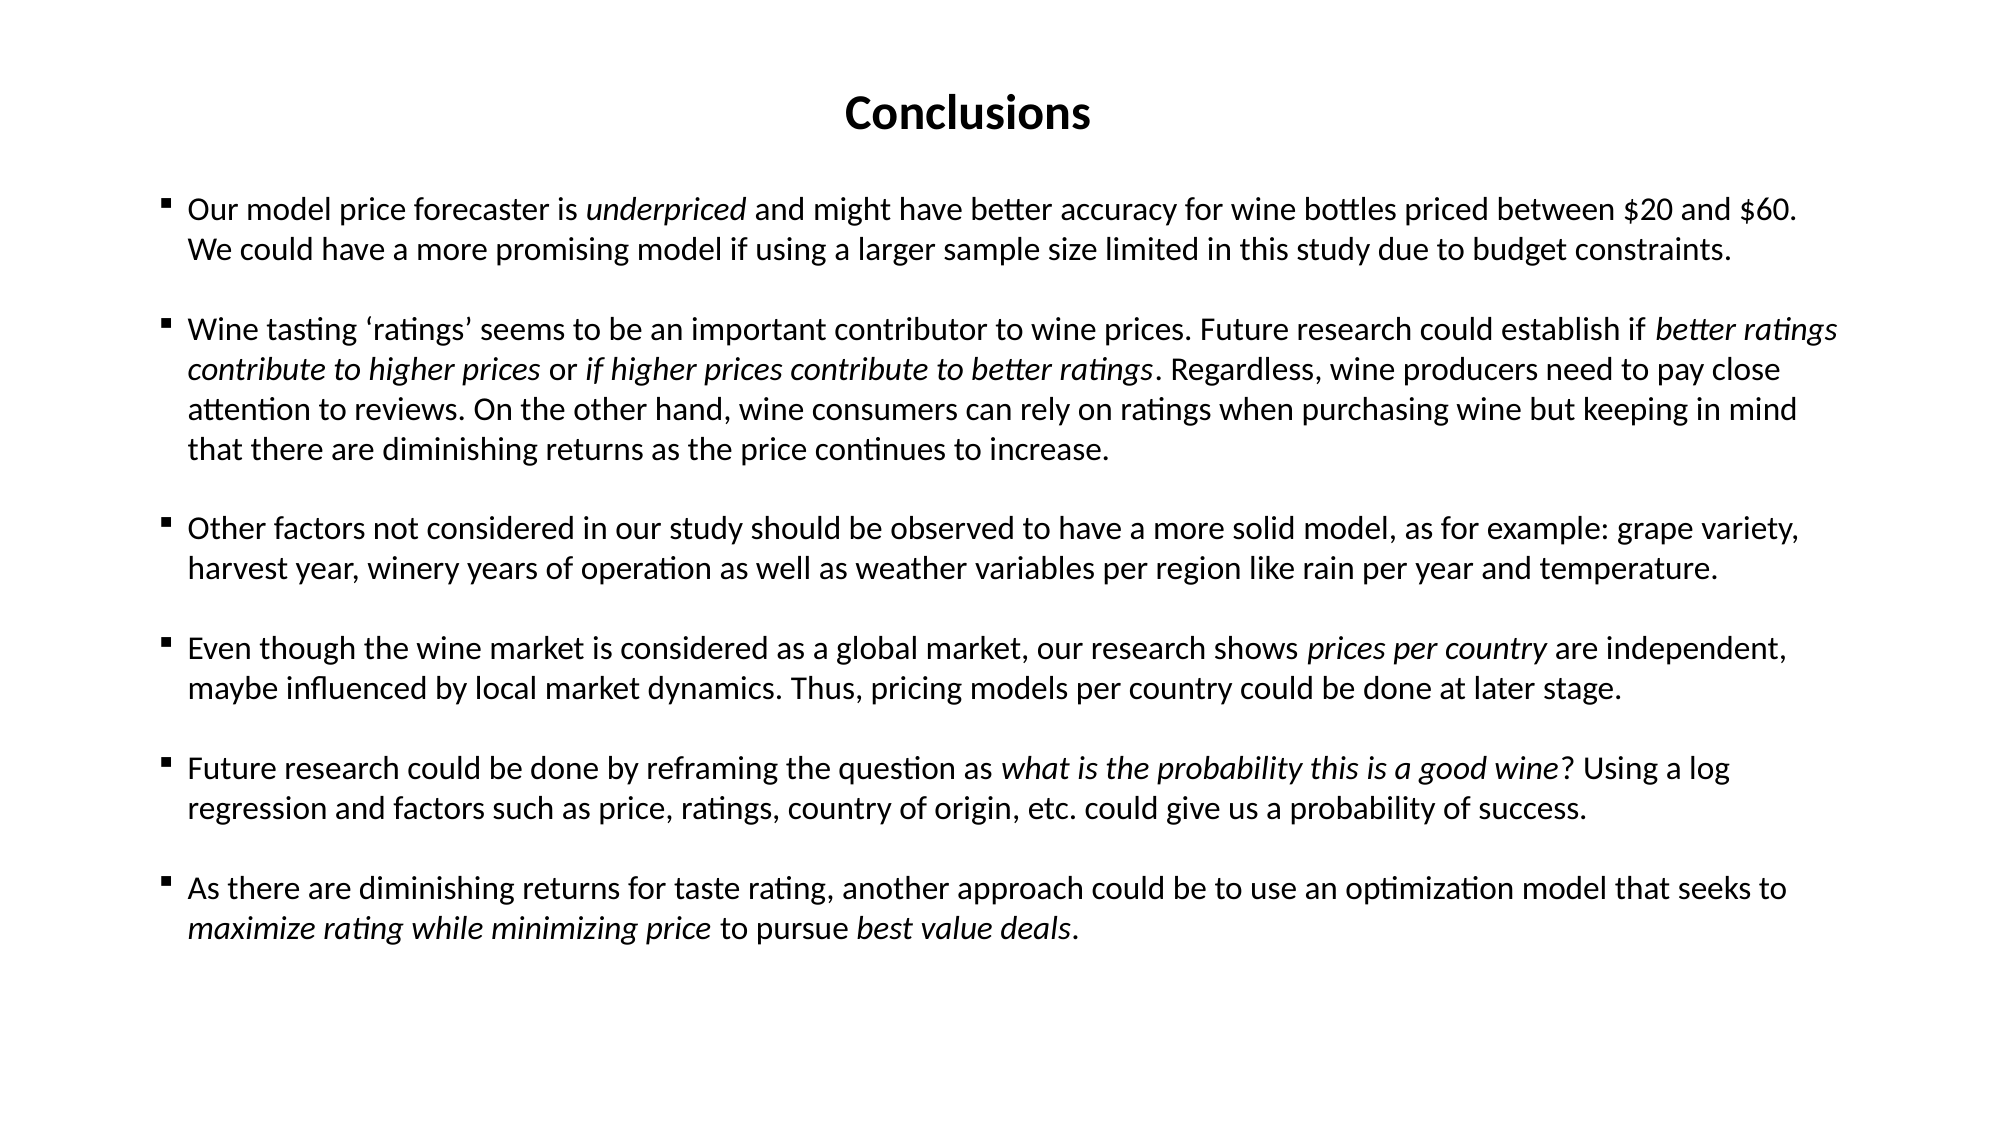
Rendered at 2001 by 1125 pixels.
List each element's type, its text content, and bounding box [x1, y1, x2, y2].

text_box Our model price forecaster is underpriced and might have better accuracy for wine bottles priced between $20 and $60. We could have a more promising model if using a larger sample size limited in this study due to budget constraints. Wine tasting ‘ratings’ seems to be an important contributor to wine prices. Future research could establish if better ratings contribute to higher prices or if higher prices contribute to better ratings. Regardless, wine producers need to pay close attention to reviews. On the other hand, wine consumers can rely on ratings when purchasing wine but keeping in mind that there are diminishing returns as the price continues to increase. Other factors not considered in our study should be observed to have a more solid model, as for example: grape variety, harvest year, winery years of operation as well as weather variables per region like rain per year and temperature. Even though the wine market is considered as a global market, our research shows prices per country are independent, maybe influenced by local market dynamics. Thus, pricing models per country could be done at later stage. Future research could be done by reframing the question as what is the probability this is a good wine? Using a log regression and factors such as price, ratings, country of origin, etc. could give us a probability of success. As there are diminishing returns for taste rating, another approach could be to use an optimization model that seeks to maximize rating while minimizing price to pursue best value deals. [143, 179, 1857, 954]
text_box Conclusions [377, 71, 1559, 147]
